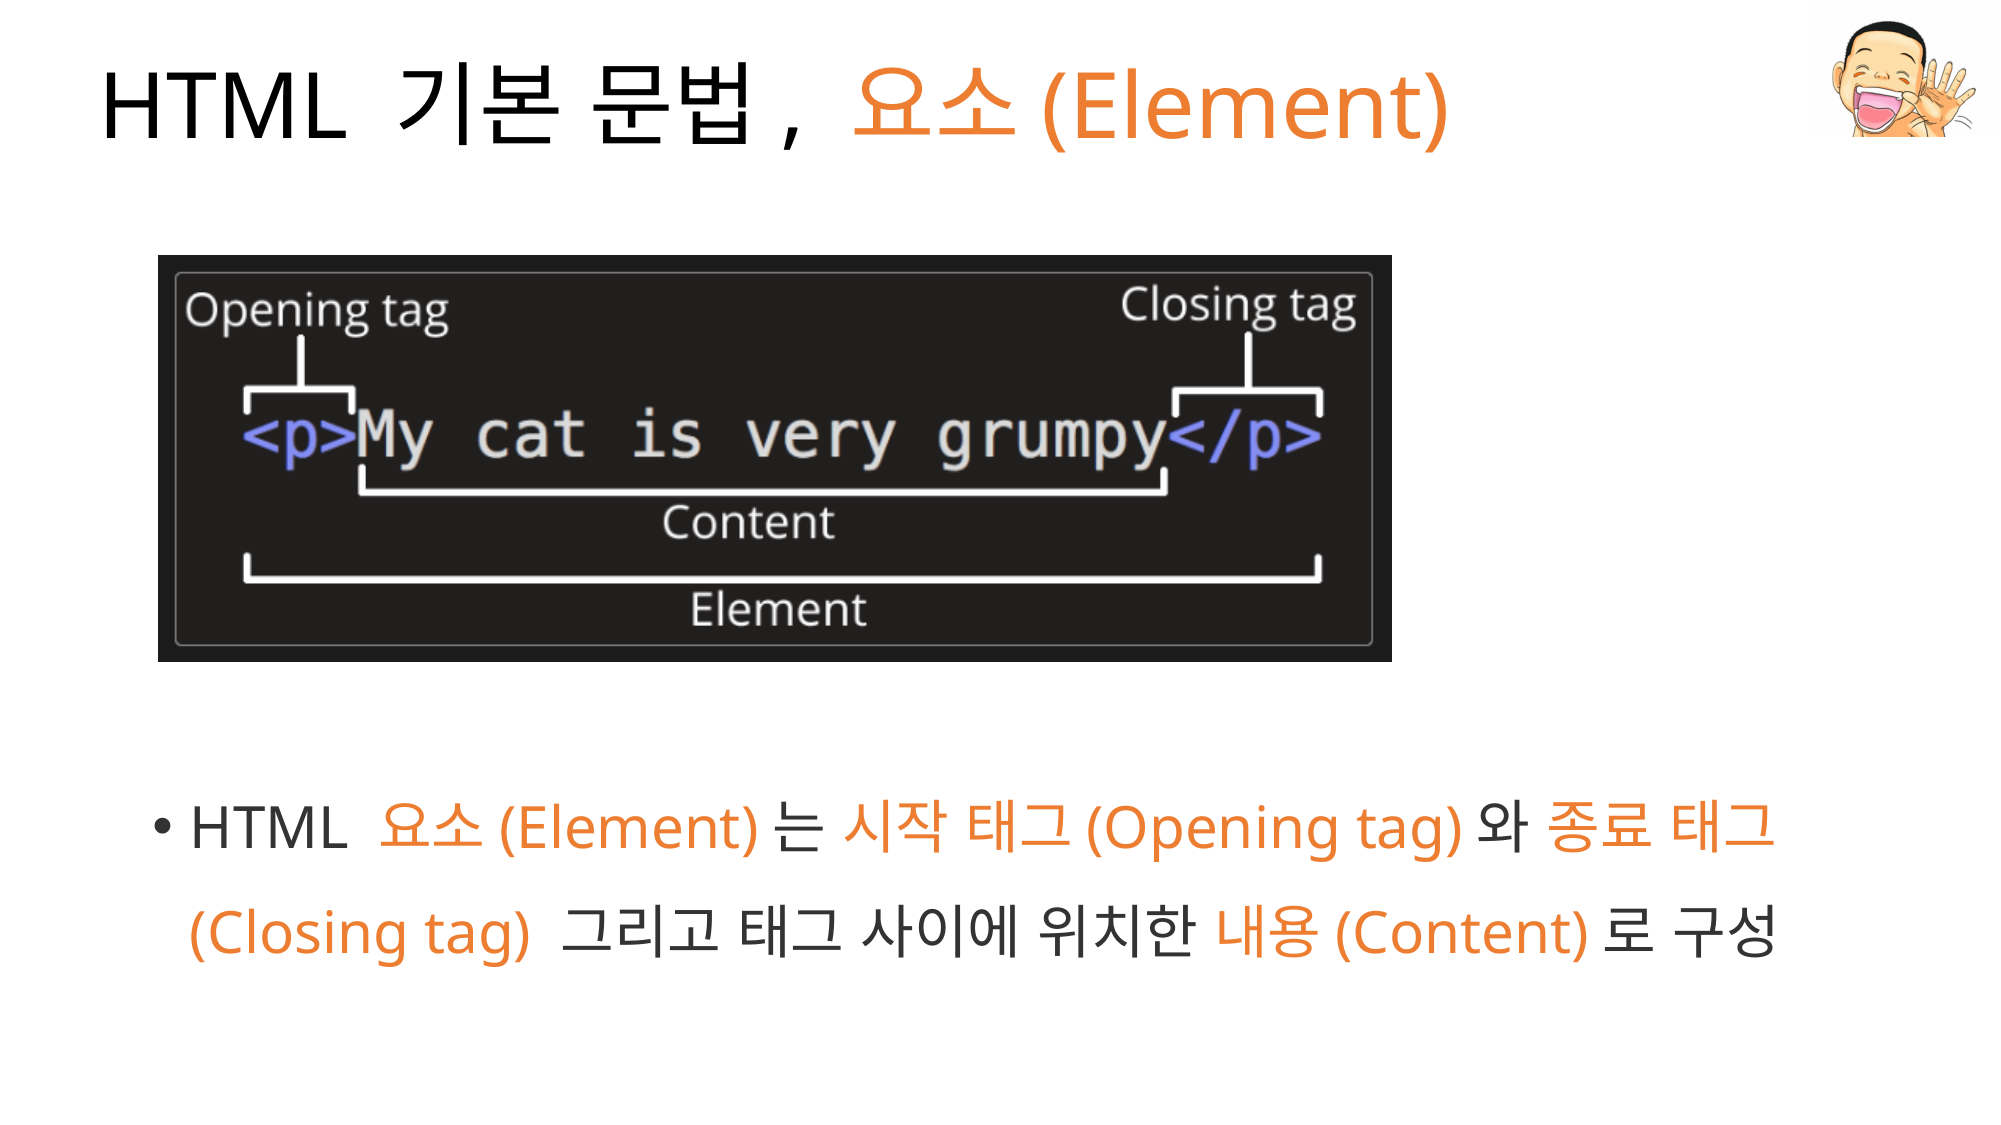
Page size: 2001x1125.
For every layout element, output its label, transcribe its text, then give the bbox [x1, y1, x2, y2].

list HTML 요소(Element)는 시작 태그(Opening tag)와 종료 태그(Closing tag) 그리고 태그 사이에 위치한 내용(Content)로 구성 [137, 747, 1911, 1045]
picture [1931, 0, 2000, 137]
title HTML 기본 문법, 요소(Element) [83, 0, 1931, 218]
picture [158, 255, 1392, 662]
